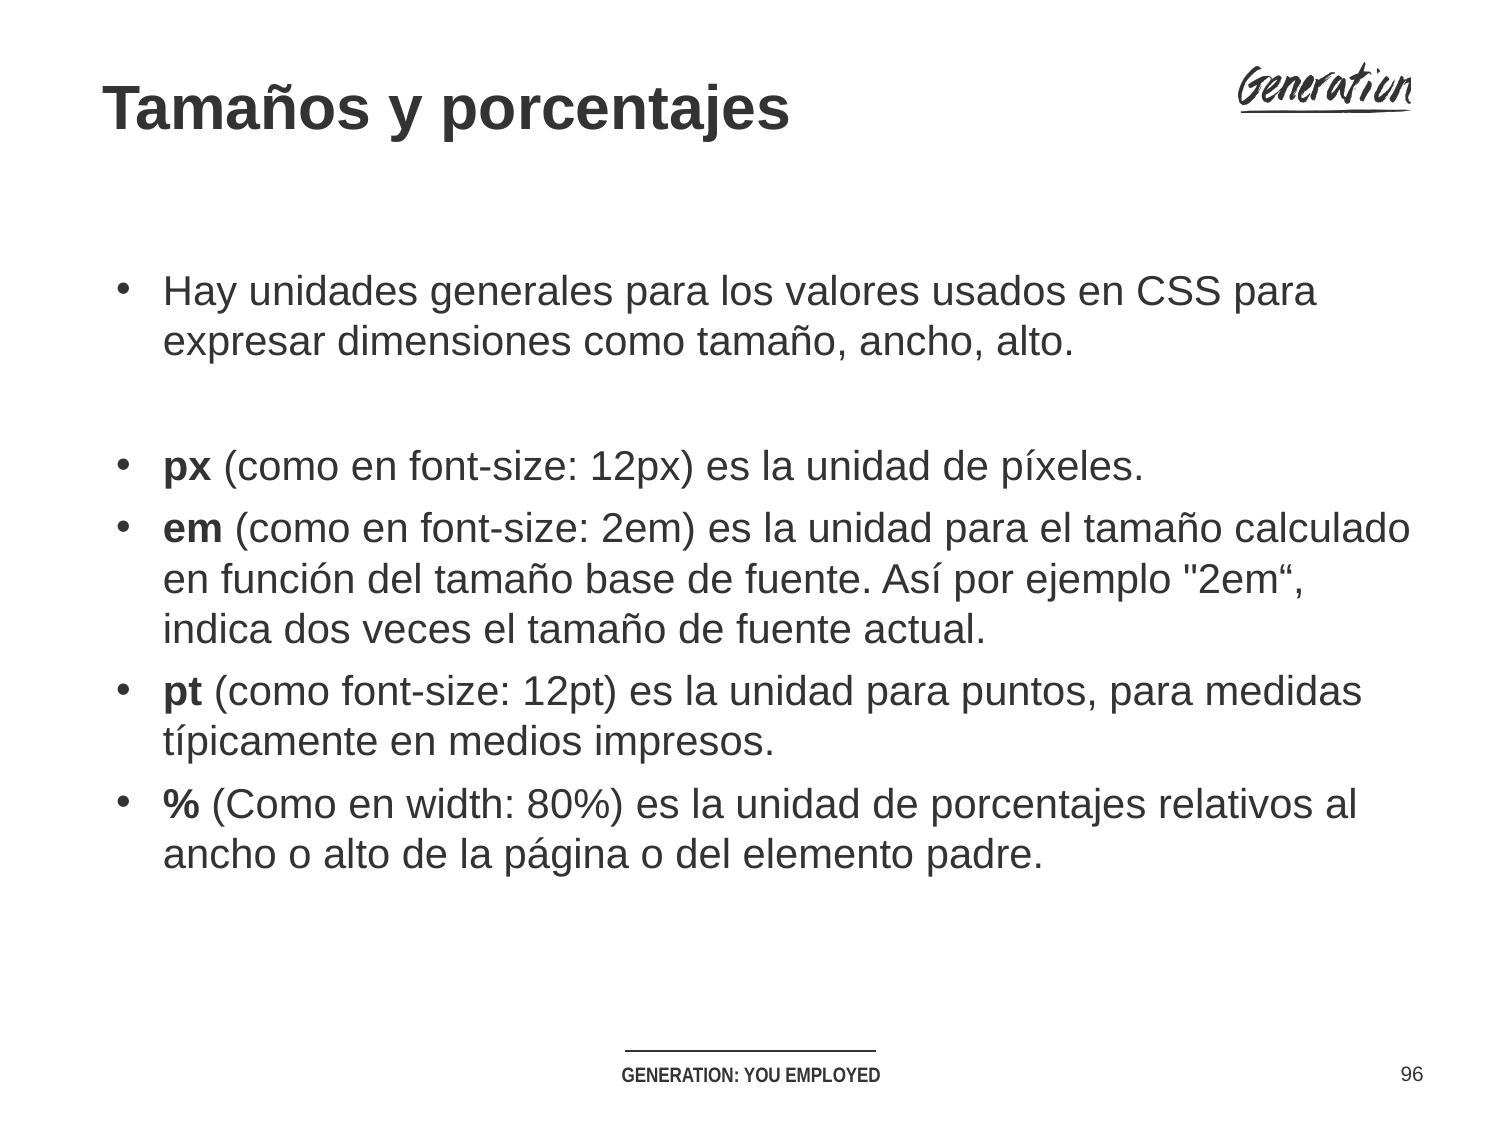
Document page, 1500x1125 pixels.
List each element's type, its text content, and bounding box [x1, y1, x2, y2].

title Tamaños y porcentajes [102, 59, 1415, 150]
list Hay unidades generales para los valores usados en CSS para expresar dimensiones como tamaño, ancho, alto. px (como en font-size: 12px) es la unidad de píxeles. em (como en font-size: 2em) es la unidad para el tamaño calculado en función del tamaño base de fuente. Así por ejemplo "2em“, indica dos veces el tamaño de fuente actual. pt (como font-size: 12pt) es la unidad para puntos, para medidas típicamente en medios impresos. % (Como en width: 80%) es la unidad de porcentajes relativos al ancho o alto de la página o del elemento padre. [116, 263, 1415, 1125]
